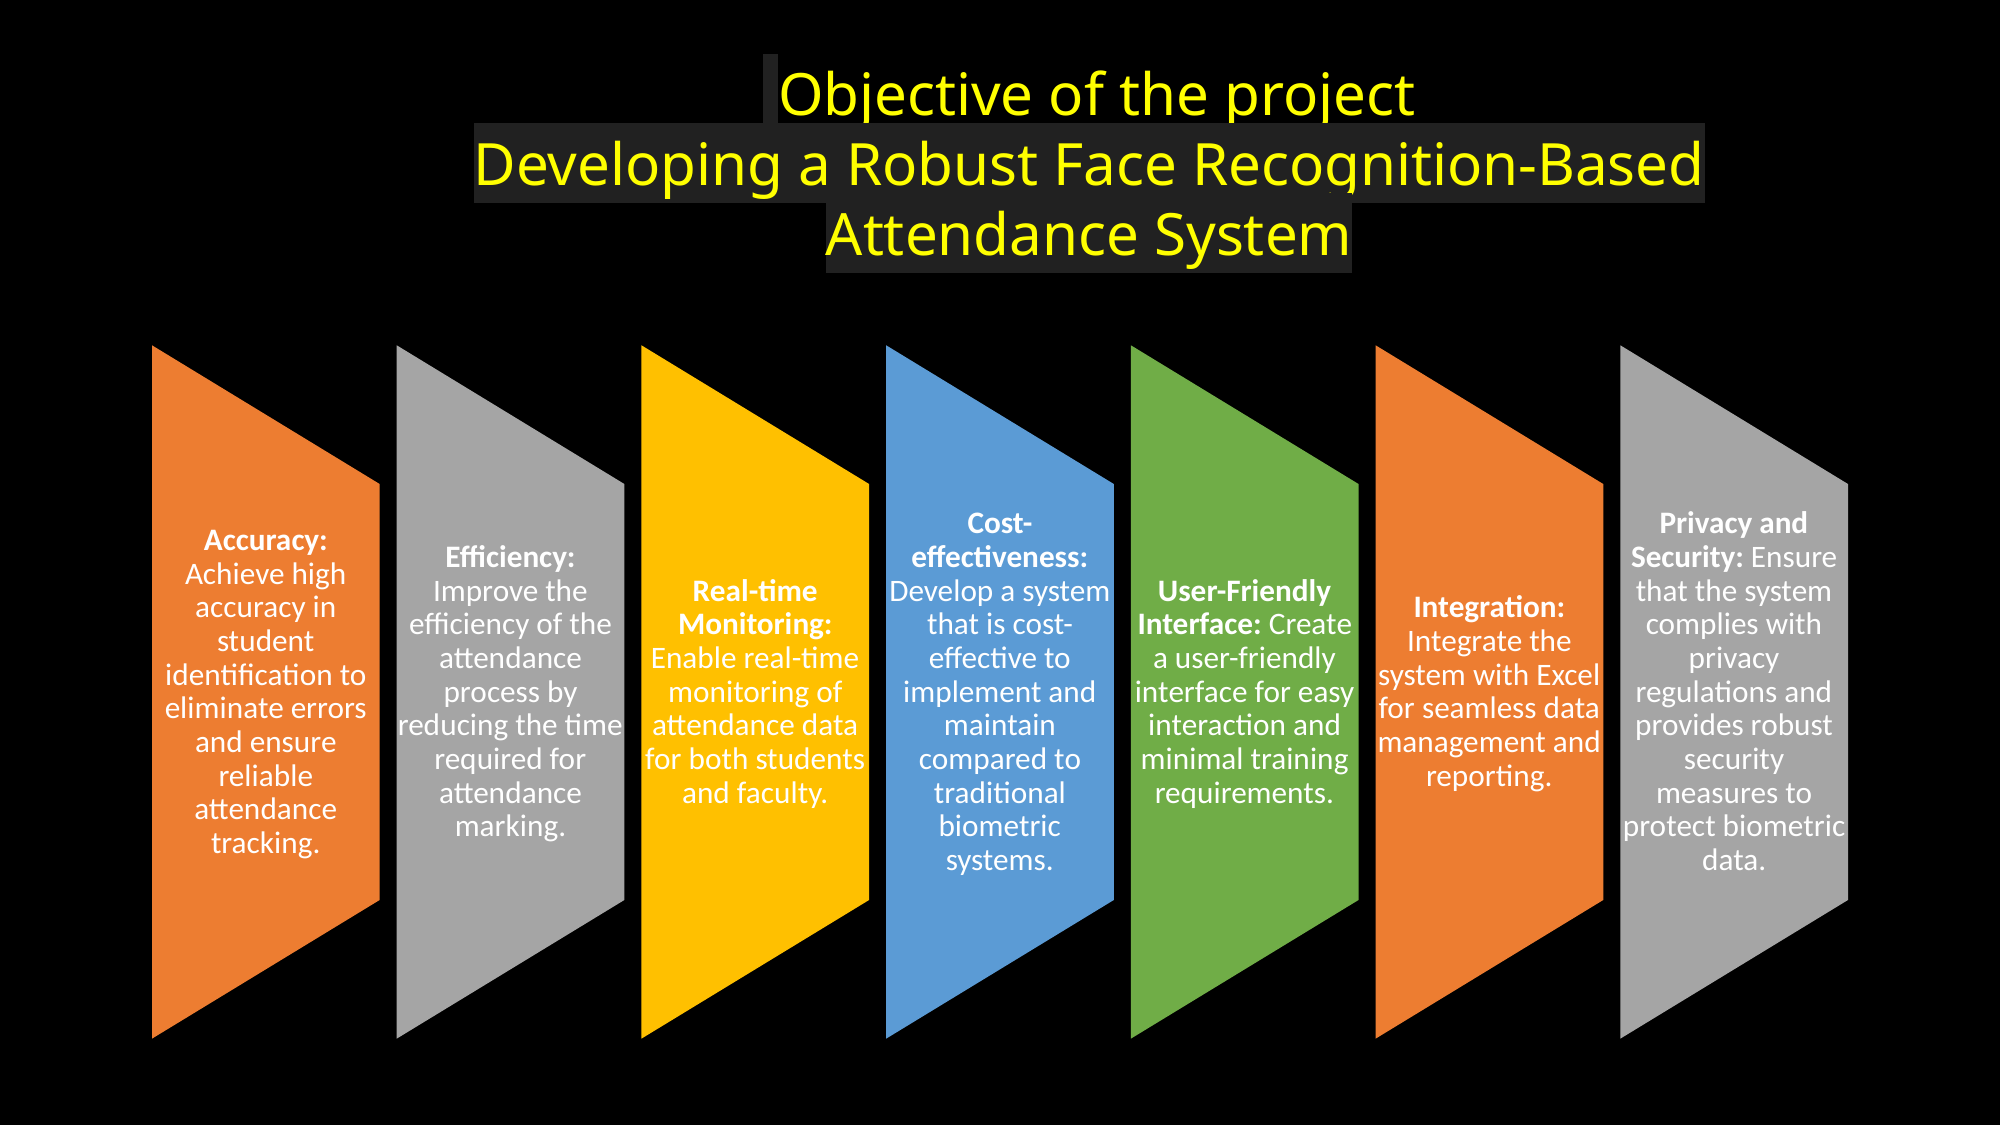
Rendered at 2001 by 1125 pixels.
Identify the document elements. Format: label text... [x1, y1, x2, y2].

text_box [150, 345, 1850, 1039]
text_box Objective of the project Developing a Robust Face Recognition-Based Attendance System [410, 50, 1768, 275]
